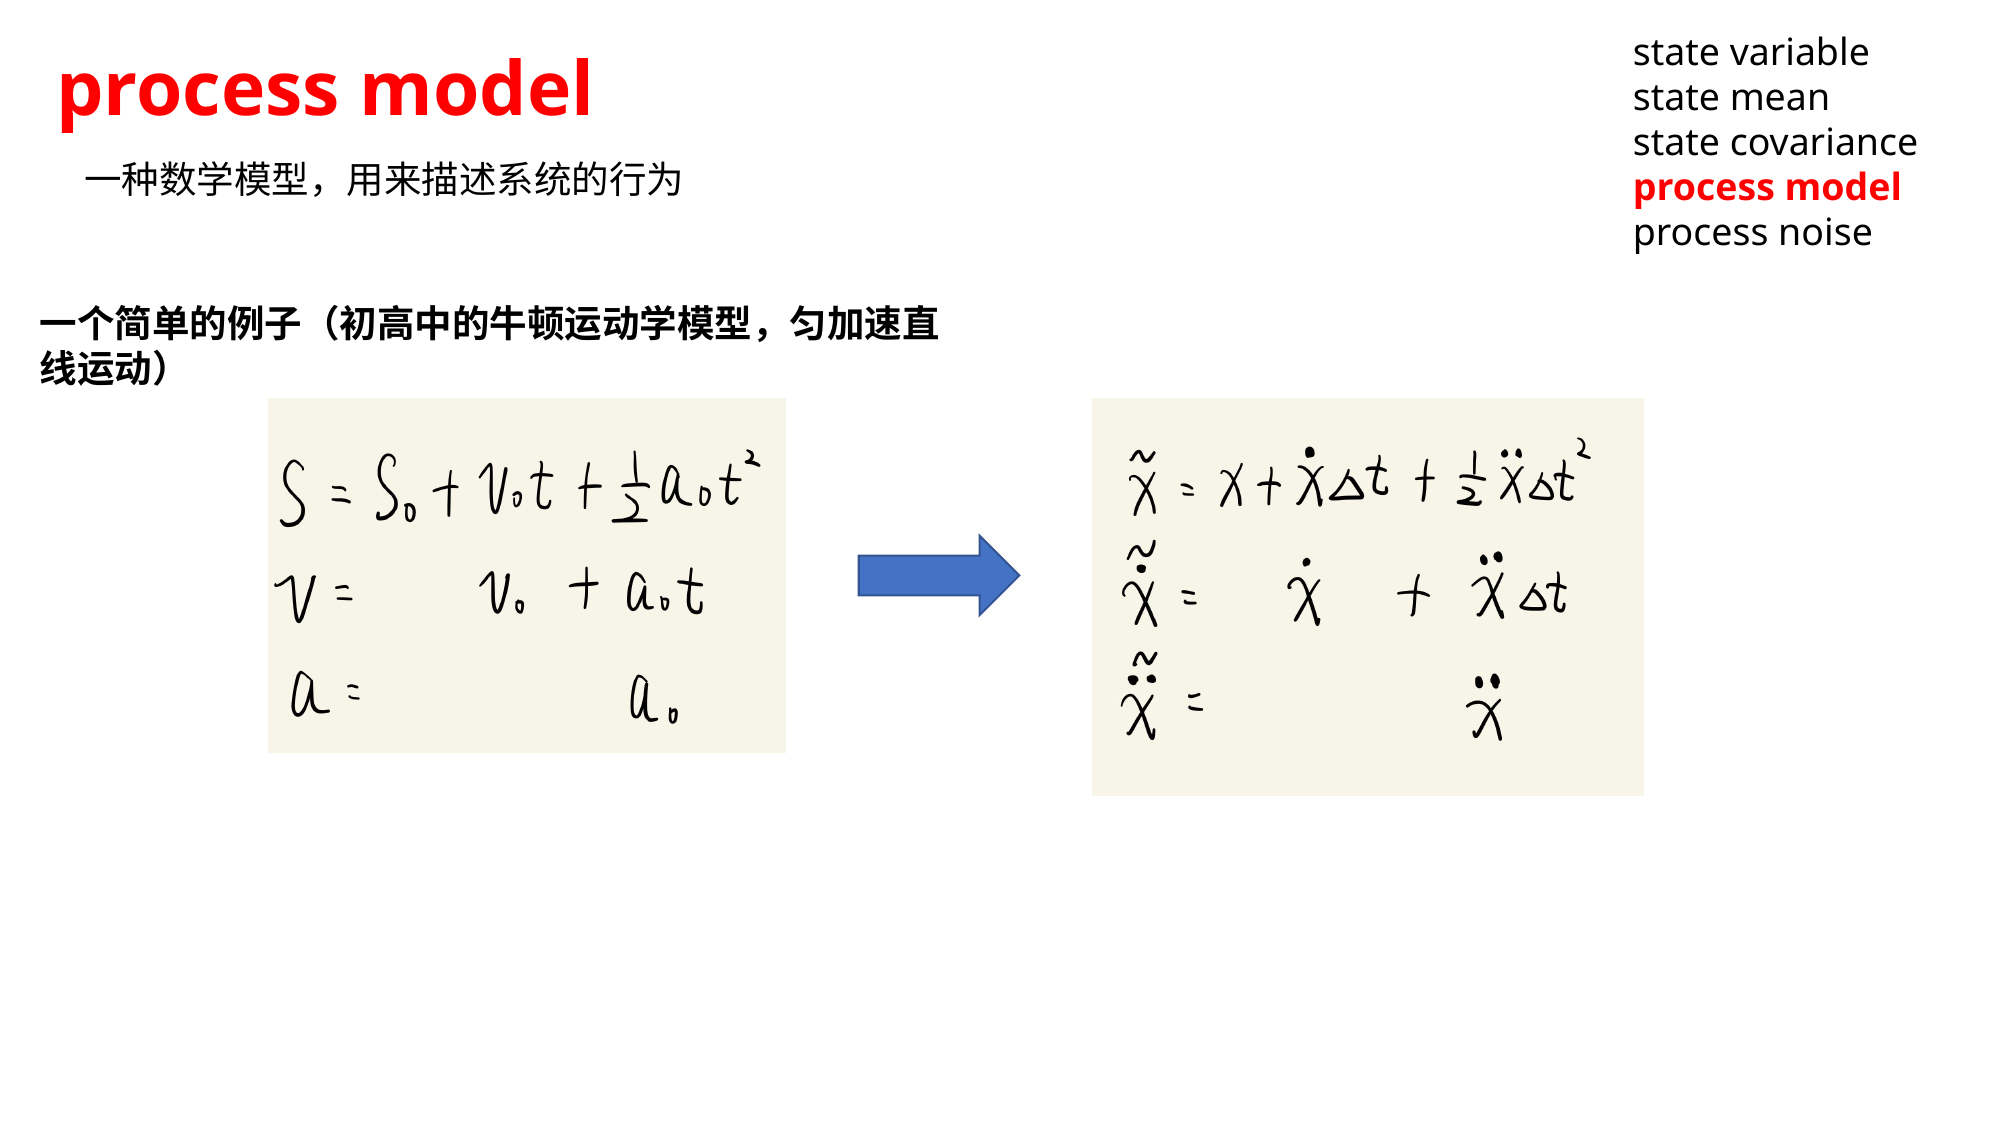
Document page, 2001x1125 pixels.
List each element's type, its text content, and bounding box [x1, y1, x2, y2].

text_box process model [41, 33, 1145, 138]
picture [1092, 398, 1644, 796]
text_box 一种数学模型，用来描述系统的行为 [69, 148, 1107, 209]
text_box [857, 533, 1021, 618]
picture [268, 398, 786, 753]
text_box state variable state mean state covariance process model process noise [1618, 20, 2000, 395]
text_box 一个简单的例子（初高中的牛顿运动学模型，匀加速直线运动） [24, 292, 969, 398]
